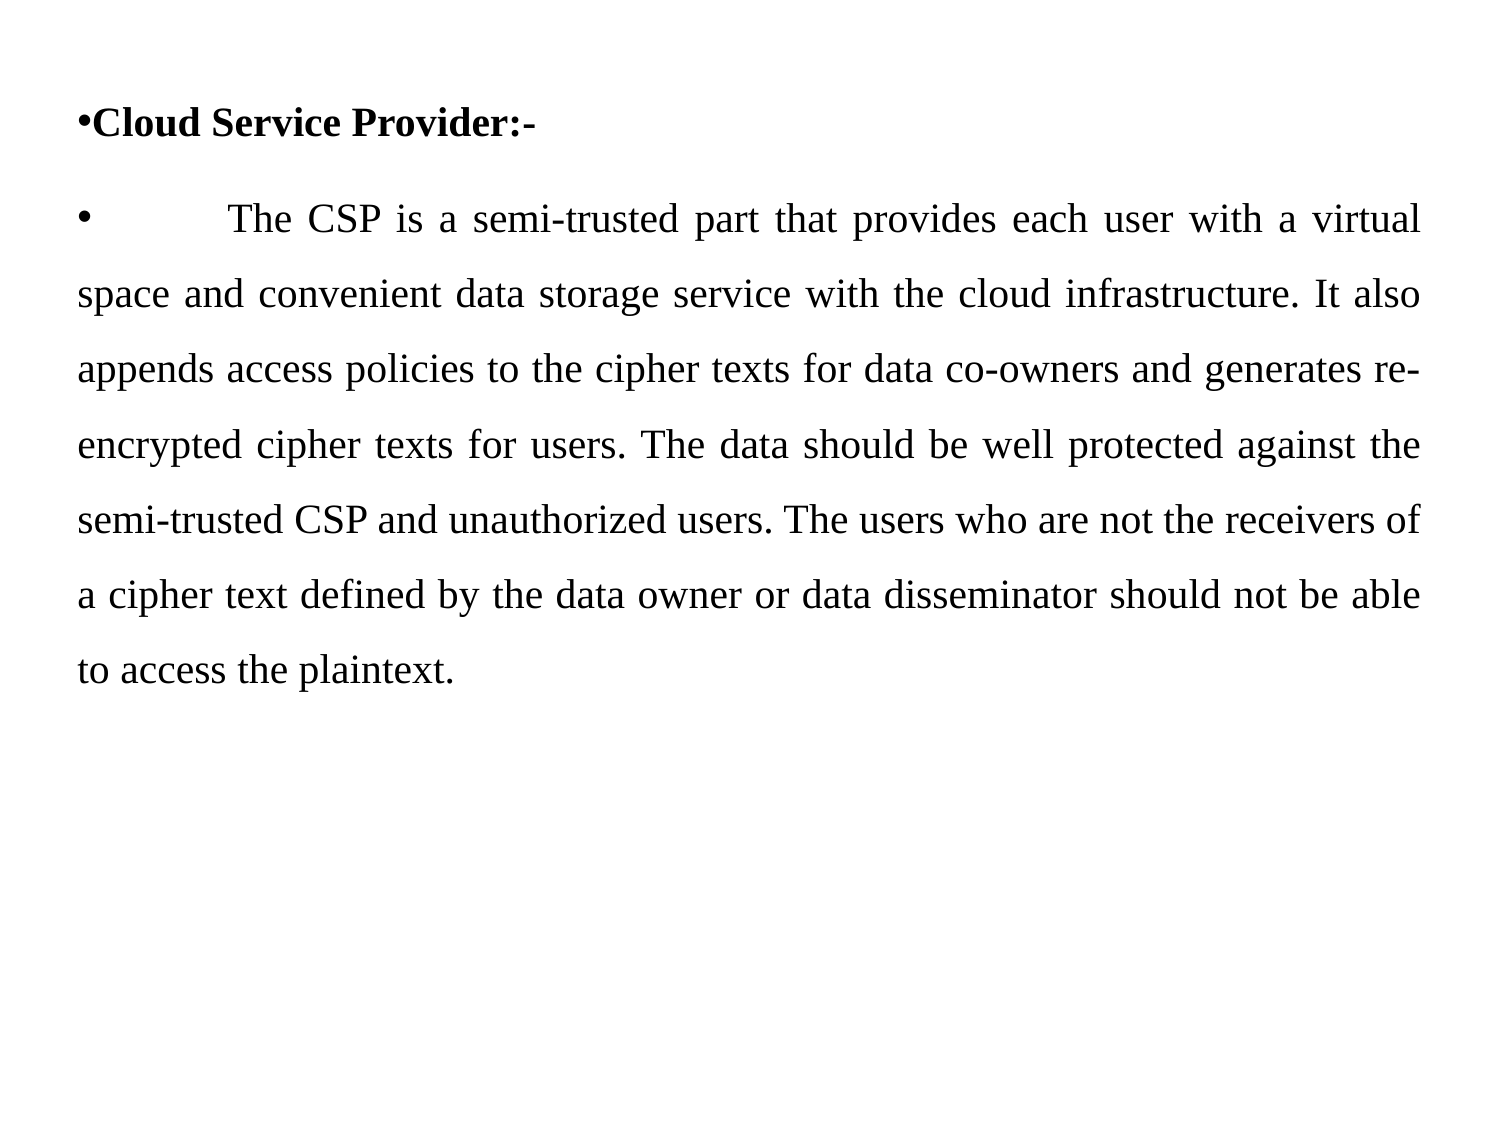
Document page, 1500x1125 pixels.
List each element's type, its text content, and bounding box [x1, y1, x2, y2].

list Cloud Service Provider:- The CSP is a semi-trusted part that provides each user with a virtual space and convenient data storage service with the cloud infrastructure. It also appends access policies to the cipher texts for data co-owners and generates re-encrypted cipher texts for users. The data should be well protected against the semi-trusted CSP and unauthorized users. The users who are not the receivers of a cipher text defined by the data owner or data disseminator should not be able to access the plaintext. [62, 62, 1438, 1075]
